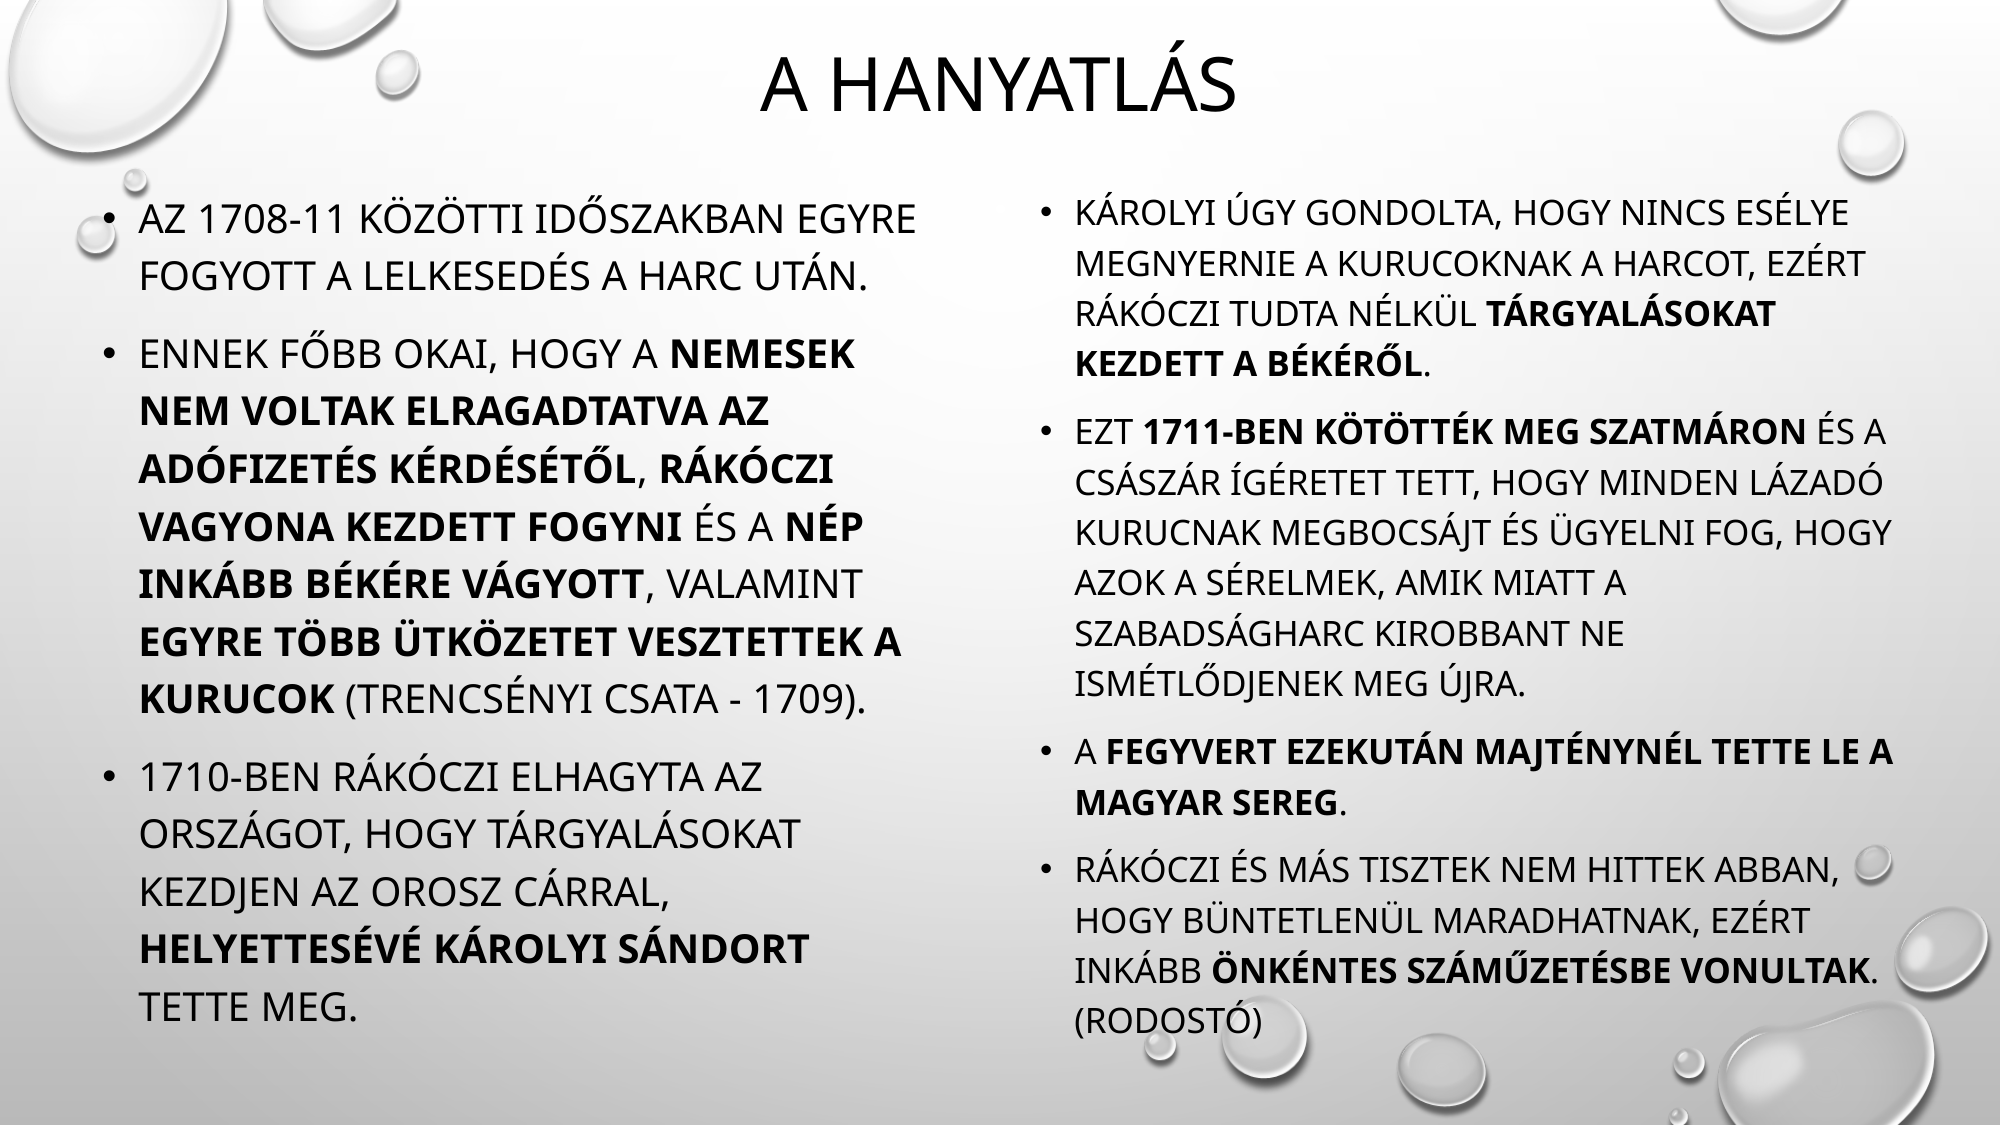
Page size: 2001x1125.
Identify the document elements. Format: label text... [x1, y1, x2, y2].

title A hanyatlás [0, 0, 2000, 175]
picture [0, 175, 2000, 1125]
list Az 1708-11 közötti időszakban egyre fogyott a lelkesedés a harc után. Ennek főbb okai, hogy a nemesek nem voltak elragadtatva az adófizetés kérdésétől, Rákóczi vagyona kezdett fogyni és a nép inkább békére vágyott, valamint egyre több ütközetet vesztettek a kurucok (Trencsényi csata - 1709). 1710-ben Rákóczi elhagyta az országot, hogy tárgyalásokat kezdjen az orosz cárral, helyettesévé Károlyi Sándort tette meg. [87, 176, 938, 1053]
text_box Károlyi úgy gondolta, hogy nincs esélye megnyernie a kurucoknak a harcot, ezért Rákóczi tudta nélkül tárgyalásokat kezdett a békéről. Ezt 1711-ben kötötték meg Szatmáron és a császár ígéretet tett, hogy minden lázadó kurucnak megbocsájt és ügyelni fog, hogy azok a sérelmek, amik miatt a szabadságharc kirobbant ne ismétlődjenek meg újra. A fegyvert ezekután Majténynél tette le a magyar sereg. Rákóczi és más tisztek nem hittek abban, hogy büntetlenül maradhatnak, ezért inkább önkéntes száműzetésbe vonultak. (Rodostó) [1025, 174, 1913, 1052]
